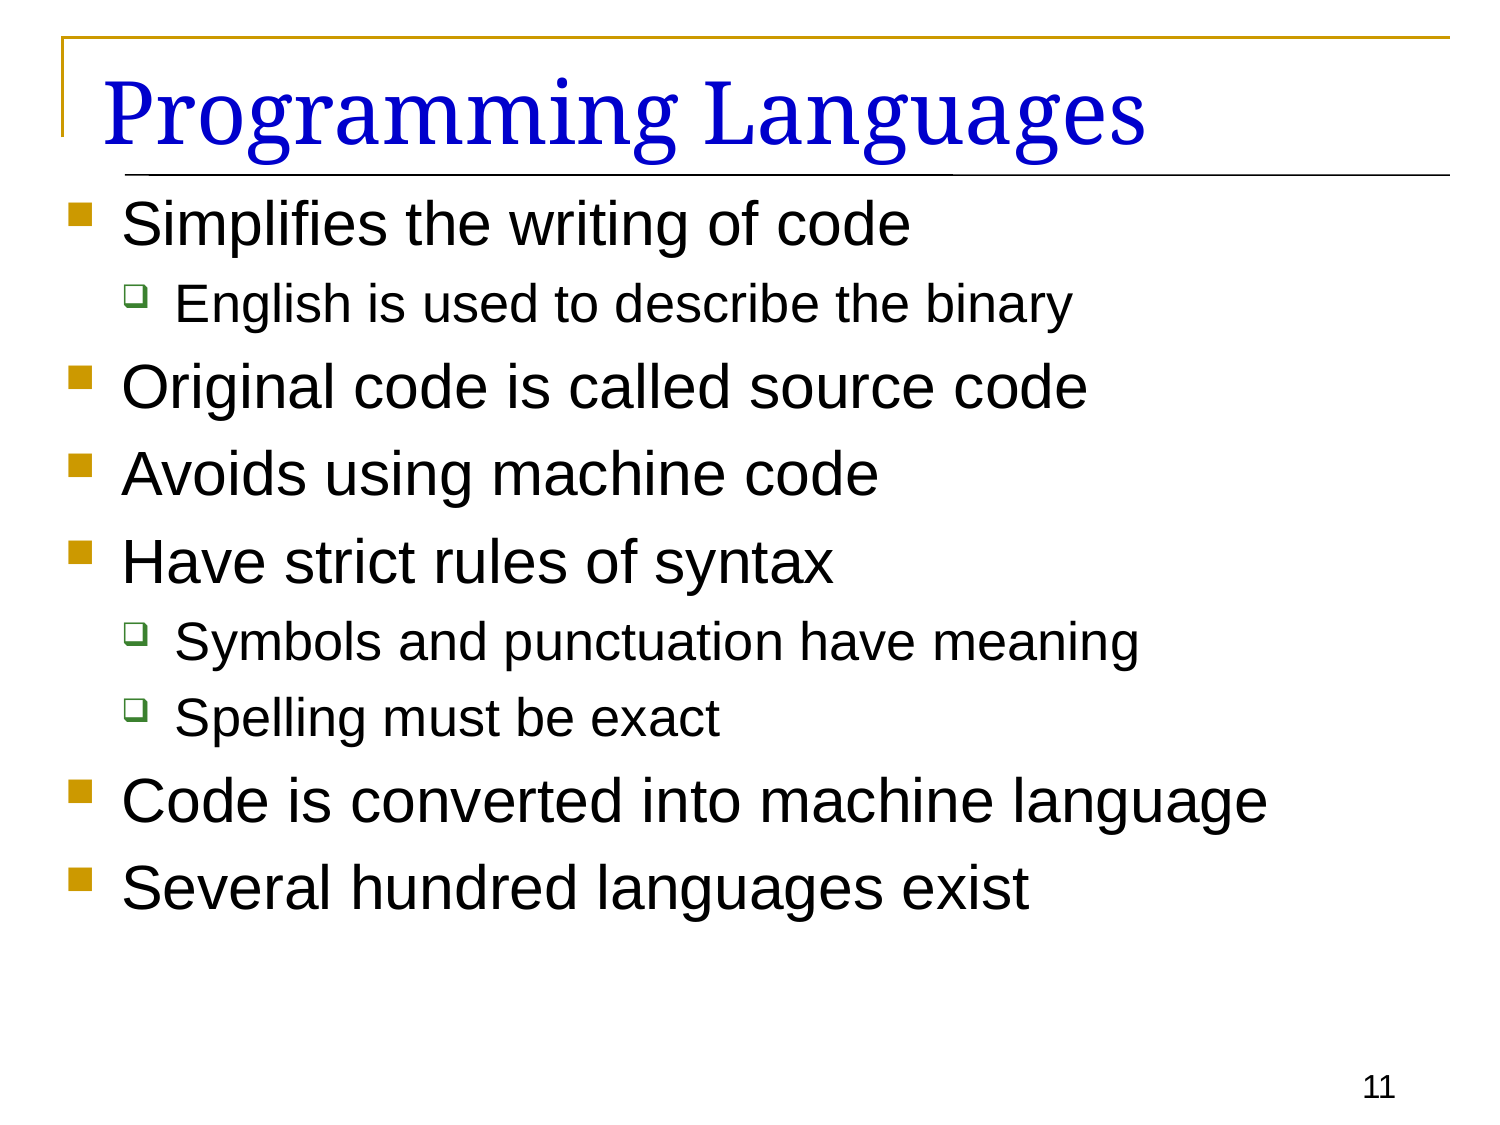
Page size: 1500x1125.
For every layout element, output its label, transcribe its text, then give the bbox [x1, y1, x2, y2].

title Programming Languages [87, 49, 1451, 163]
list Simplifies the writing of code English is used to describe the binary Original code is called source code Avoids using machine code Have strict rules of syntax Symbols and punctuation have meaning Spelling must be exact Code is converted into machine language Several hundred languages exist [49, 174, 1451, 1076]
